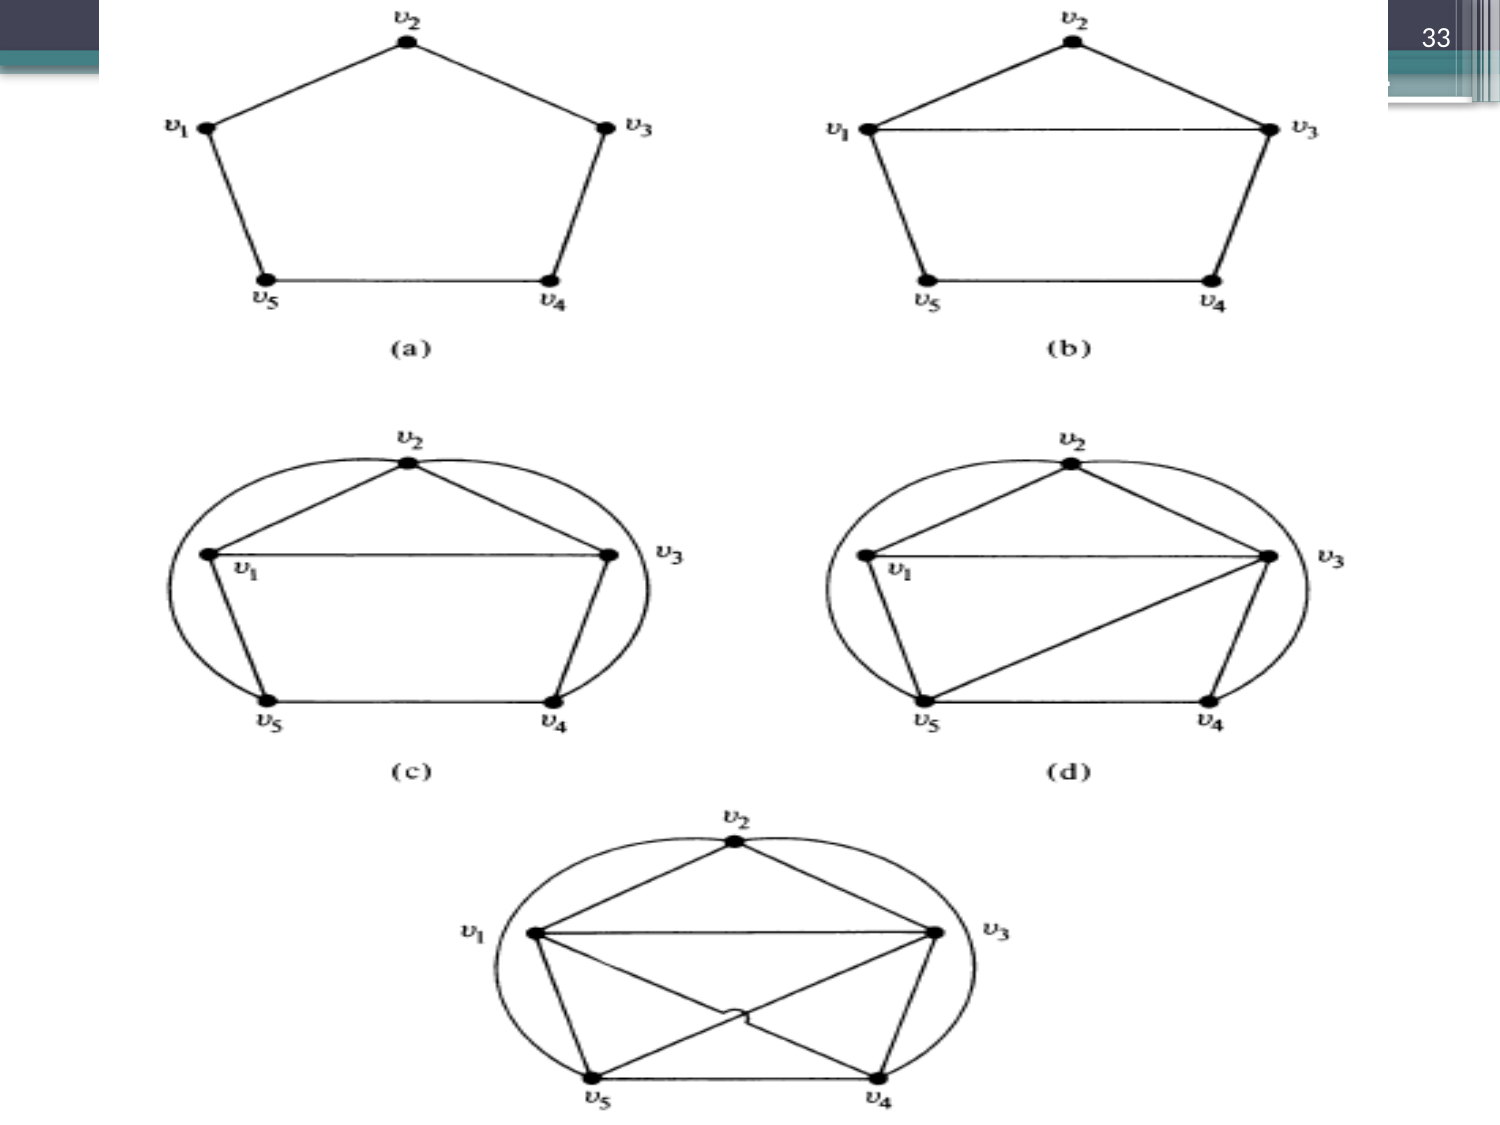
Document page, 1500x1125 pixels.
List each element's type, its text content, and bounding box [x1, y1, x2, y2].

slide_number 33 [1390, 0, 1466, 61]
picture [99, 0, 1388, 1125]
